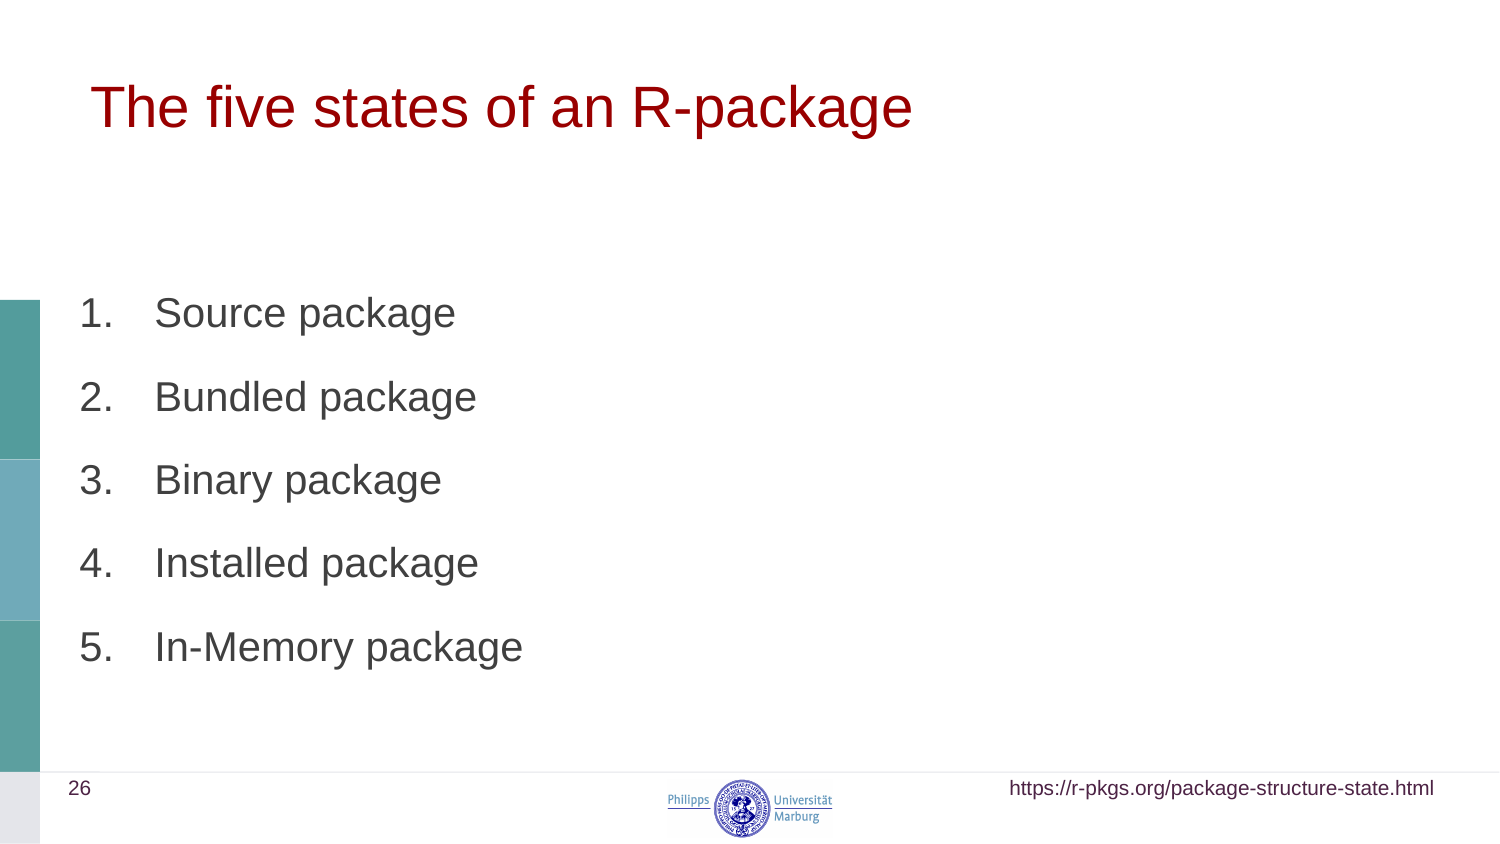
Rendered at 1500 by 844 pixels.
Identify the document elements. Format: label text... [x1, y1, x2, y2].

slide_number 26 [53, 766, 404, 826]
title The five states of an R-package [75, 33, 1425, 175]
footer https://r-pkgs.org/package-structure-state.html [974, 767, 1450, 826]
list Source package Bundled package Binary package Installed package In-Memory package [53, 253, 1404, 752]
picture [667, 779, 833, 838]
